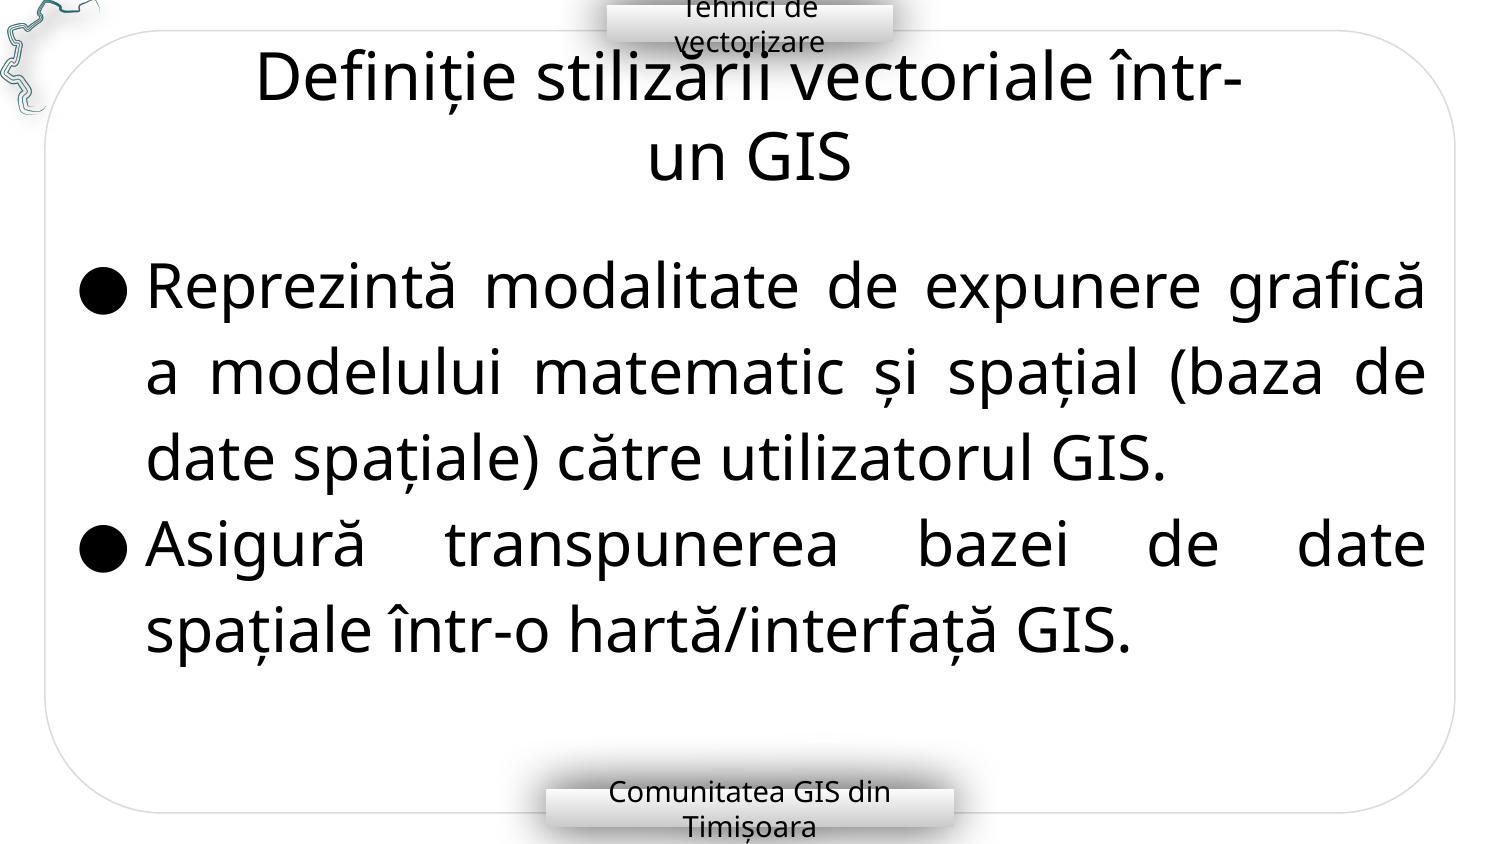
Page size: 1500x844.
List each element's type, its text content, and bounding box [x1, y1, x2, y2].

text_box Tehnici de vectorizare [606, 5, 893, 42]
text_box [44, 30, 1455, 813]
text_box Comunitatea GIS din Timișoara [546, 789, 954, 827]
text_box Reprezintă modalitate de expunere grafică a modelului matematic și spațial (baza de date spațiale) către utilizatorul GIS. Asigură transpunerea bazei de date spațiale într-o hartă/interfață GIS. [65, 306, 1435, 594]
text_box Definiție stilizării vectoriale într-un GIS [231, 80, 1269, 147]
picture [0, 0, 100, 115]
